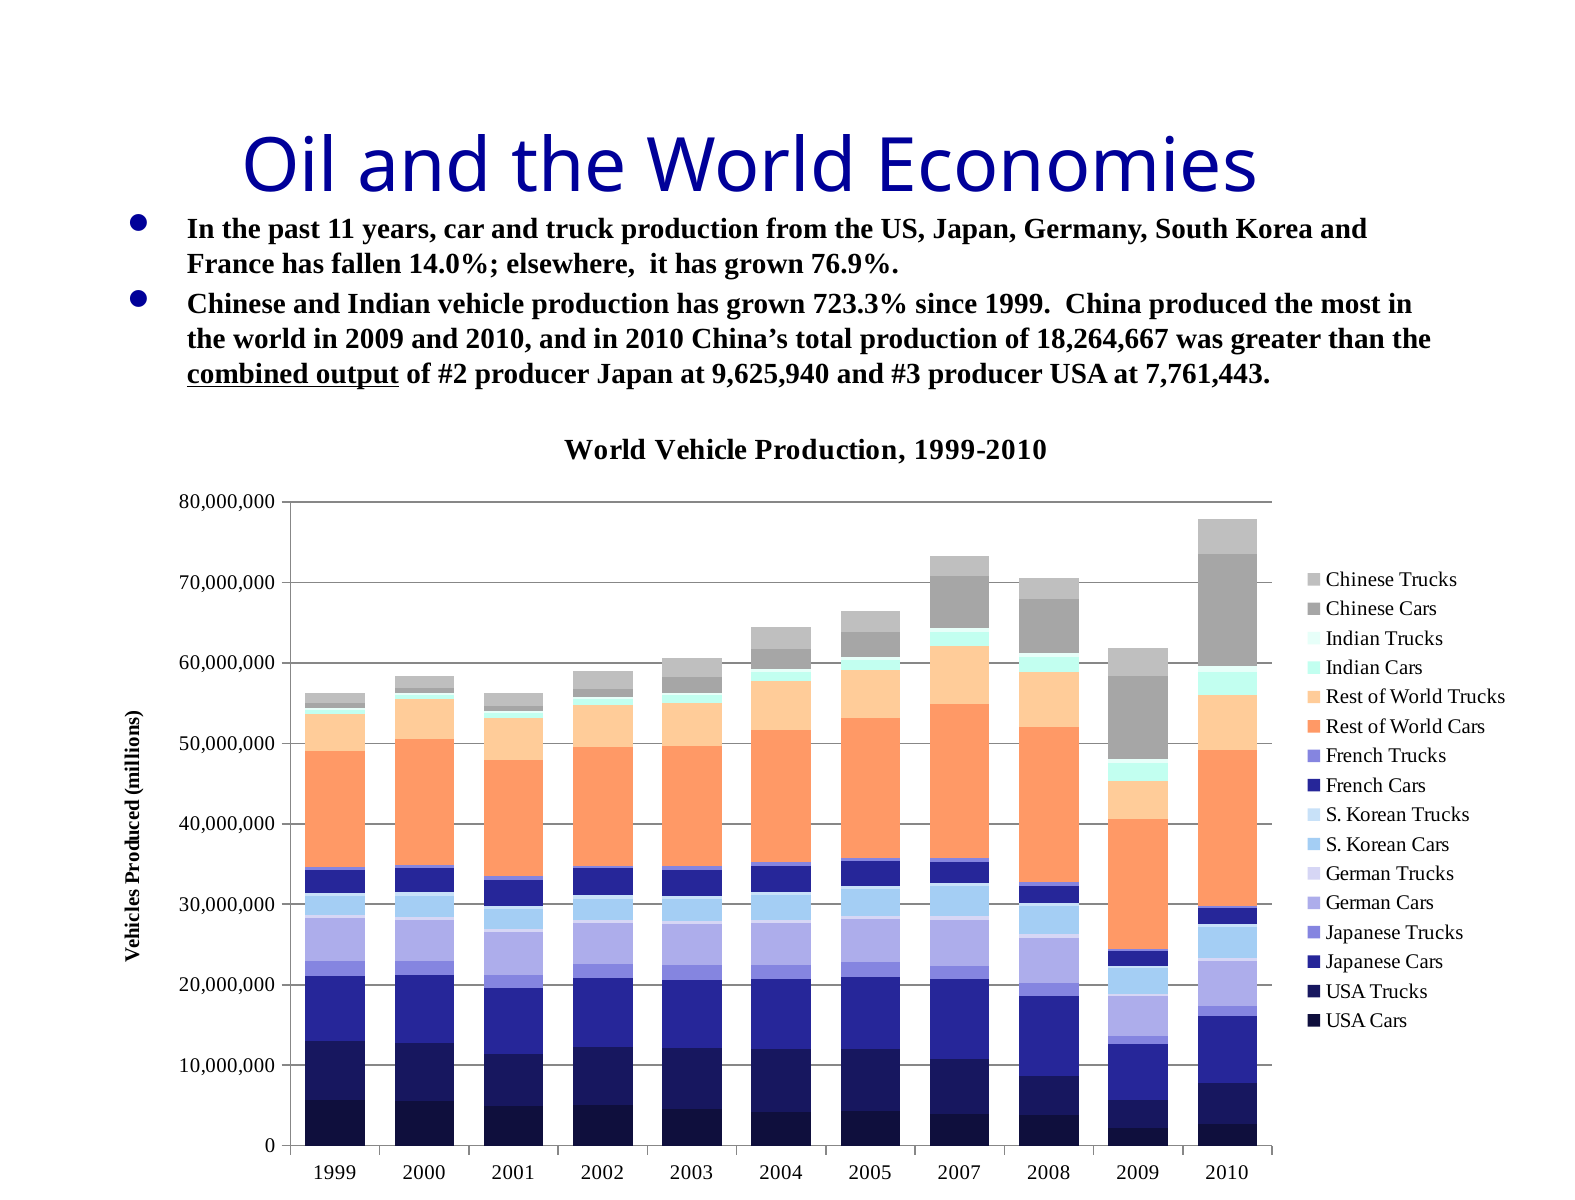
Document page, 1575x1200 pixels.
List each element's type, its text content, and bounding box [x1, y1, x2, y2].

chart [87, 399, 1526, 1200]
list In the past 11 years, car and truck production from the US, Japan, Germany, South Korea and France has fallen 14.0%; elsewhere, it has grown 76.9%. Chinese and Indian vehicle production has grown 723.3% since 1999. China produced the most in the world in 2009 and 2010, and in 2010 China’s total production of 18,264,667 was greater than the combined output of #2 producer Japan at 9,625,940 and #3 producer USA at 7,761,443. [112, 201, 1463, 398]
title Oil and the World Economies [112, 71, 1388, 201]
